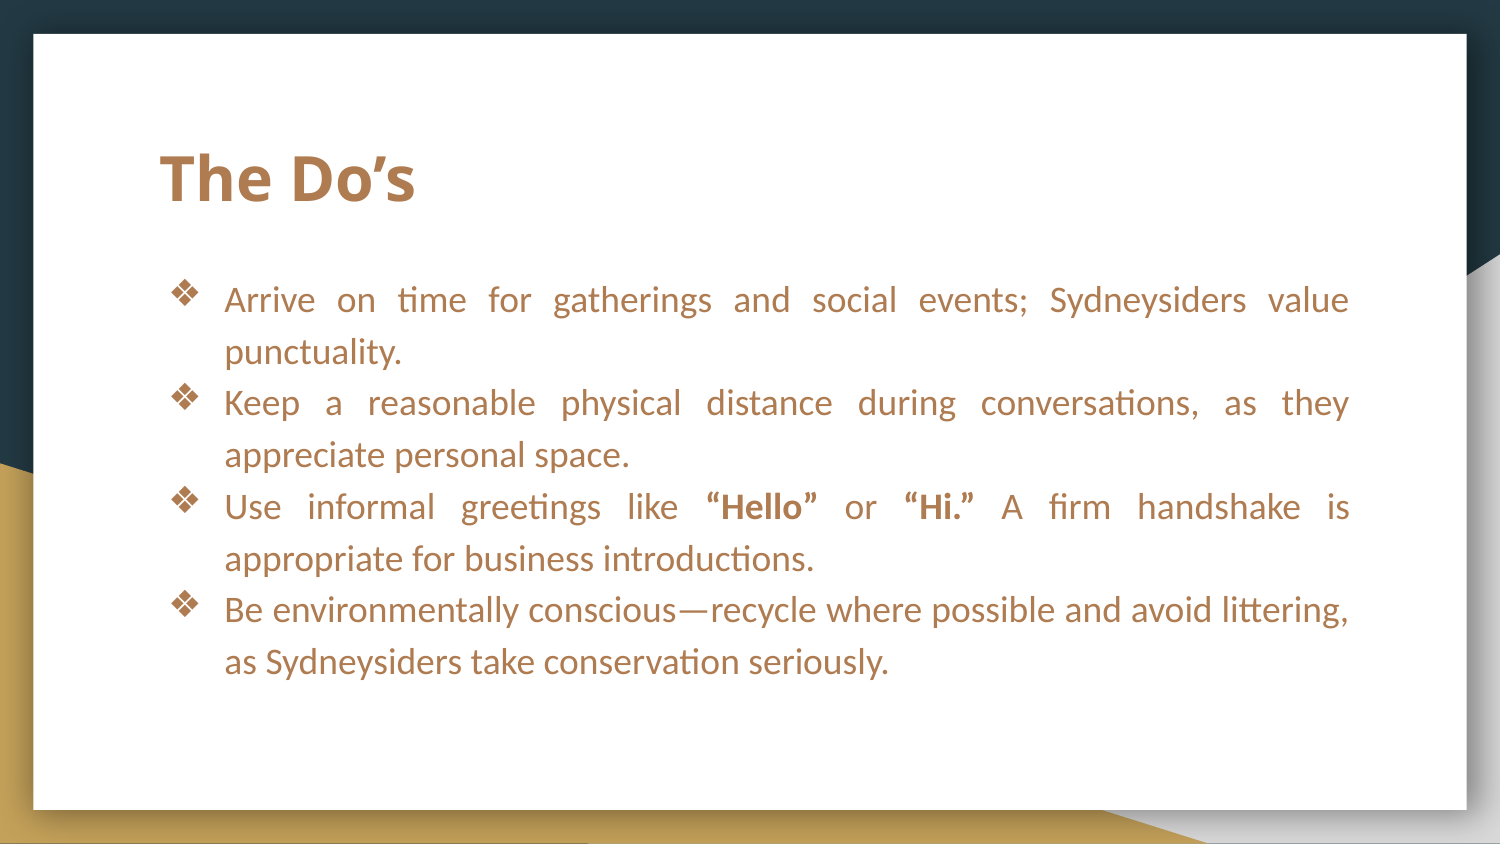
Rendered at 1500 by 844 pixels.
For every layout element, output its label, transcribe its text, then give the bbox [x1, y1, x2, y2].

list Arrive on time for gatherings and social events; Sydneysiders value punctuality. Keep a reasonable physical distance during conversations, as they appreciate personal space. Use informal greetings like “Hello” or “Hi.” A firm handshake is appropriate for business introductions. Be environmentally conscious—recycle where possible and avoid littering, as Sydneysiders take conservation seriously. [134, 253, 1366, 682]
title The Do’s [144, 123, 452, 231]
